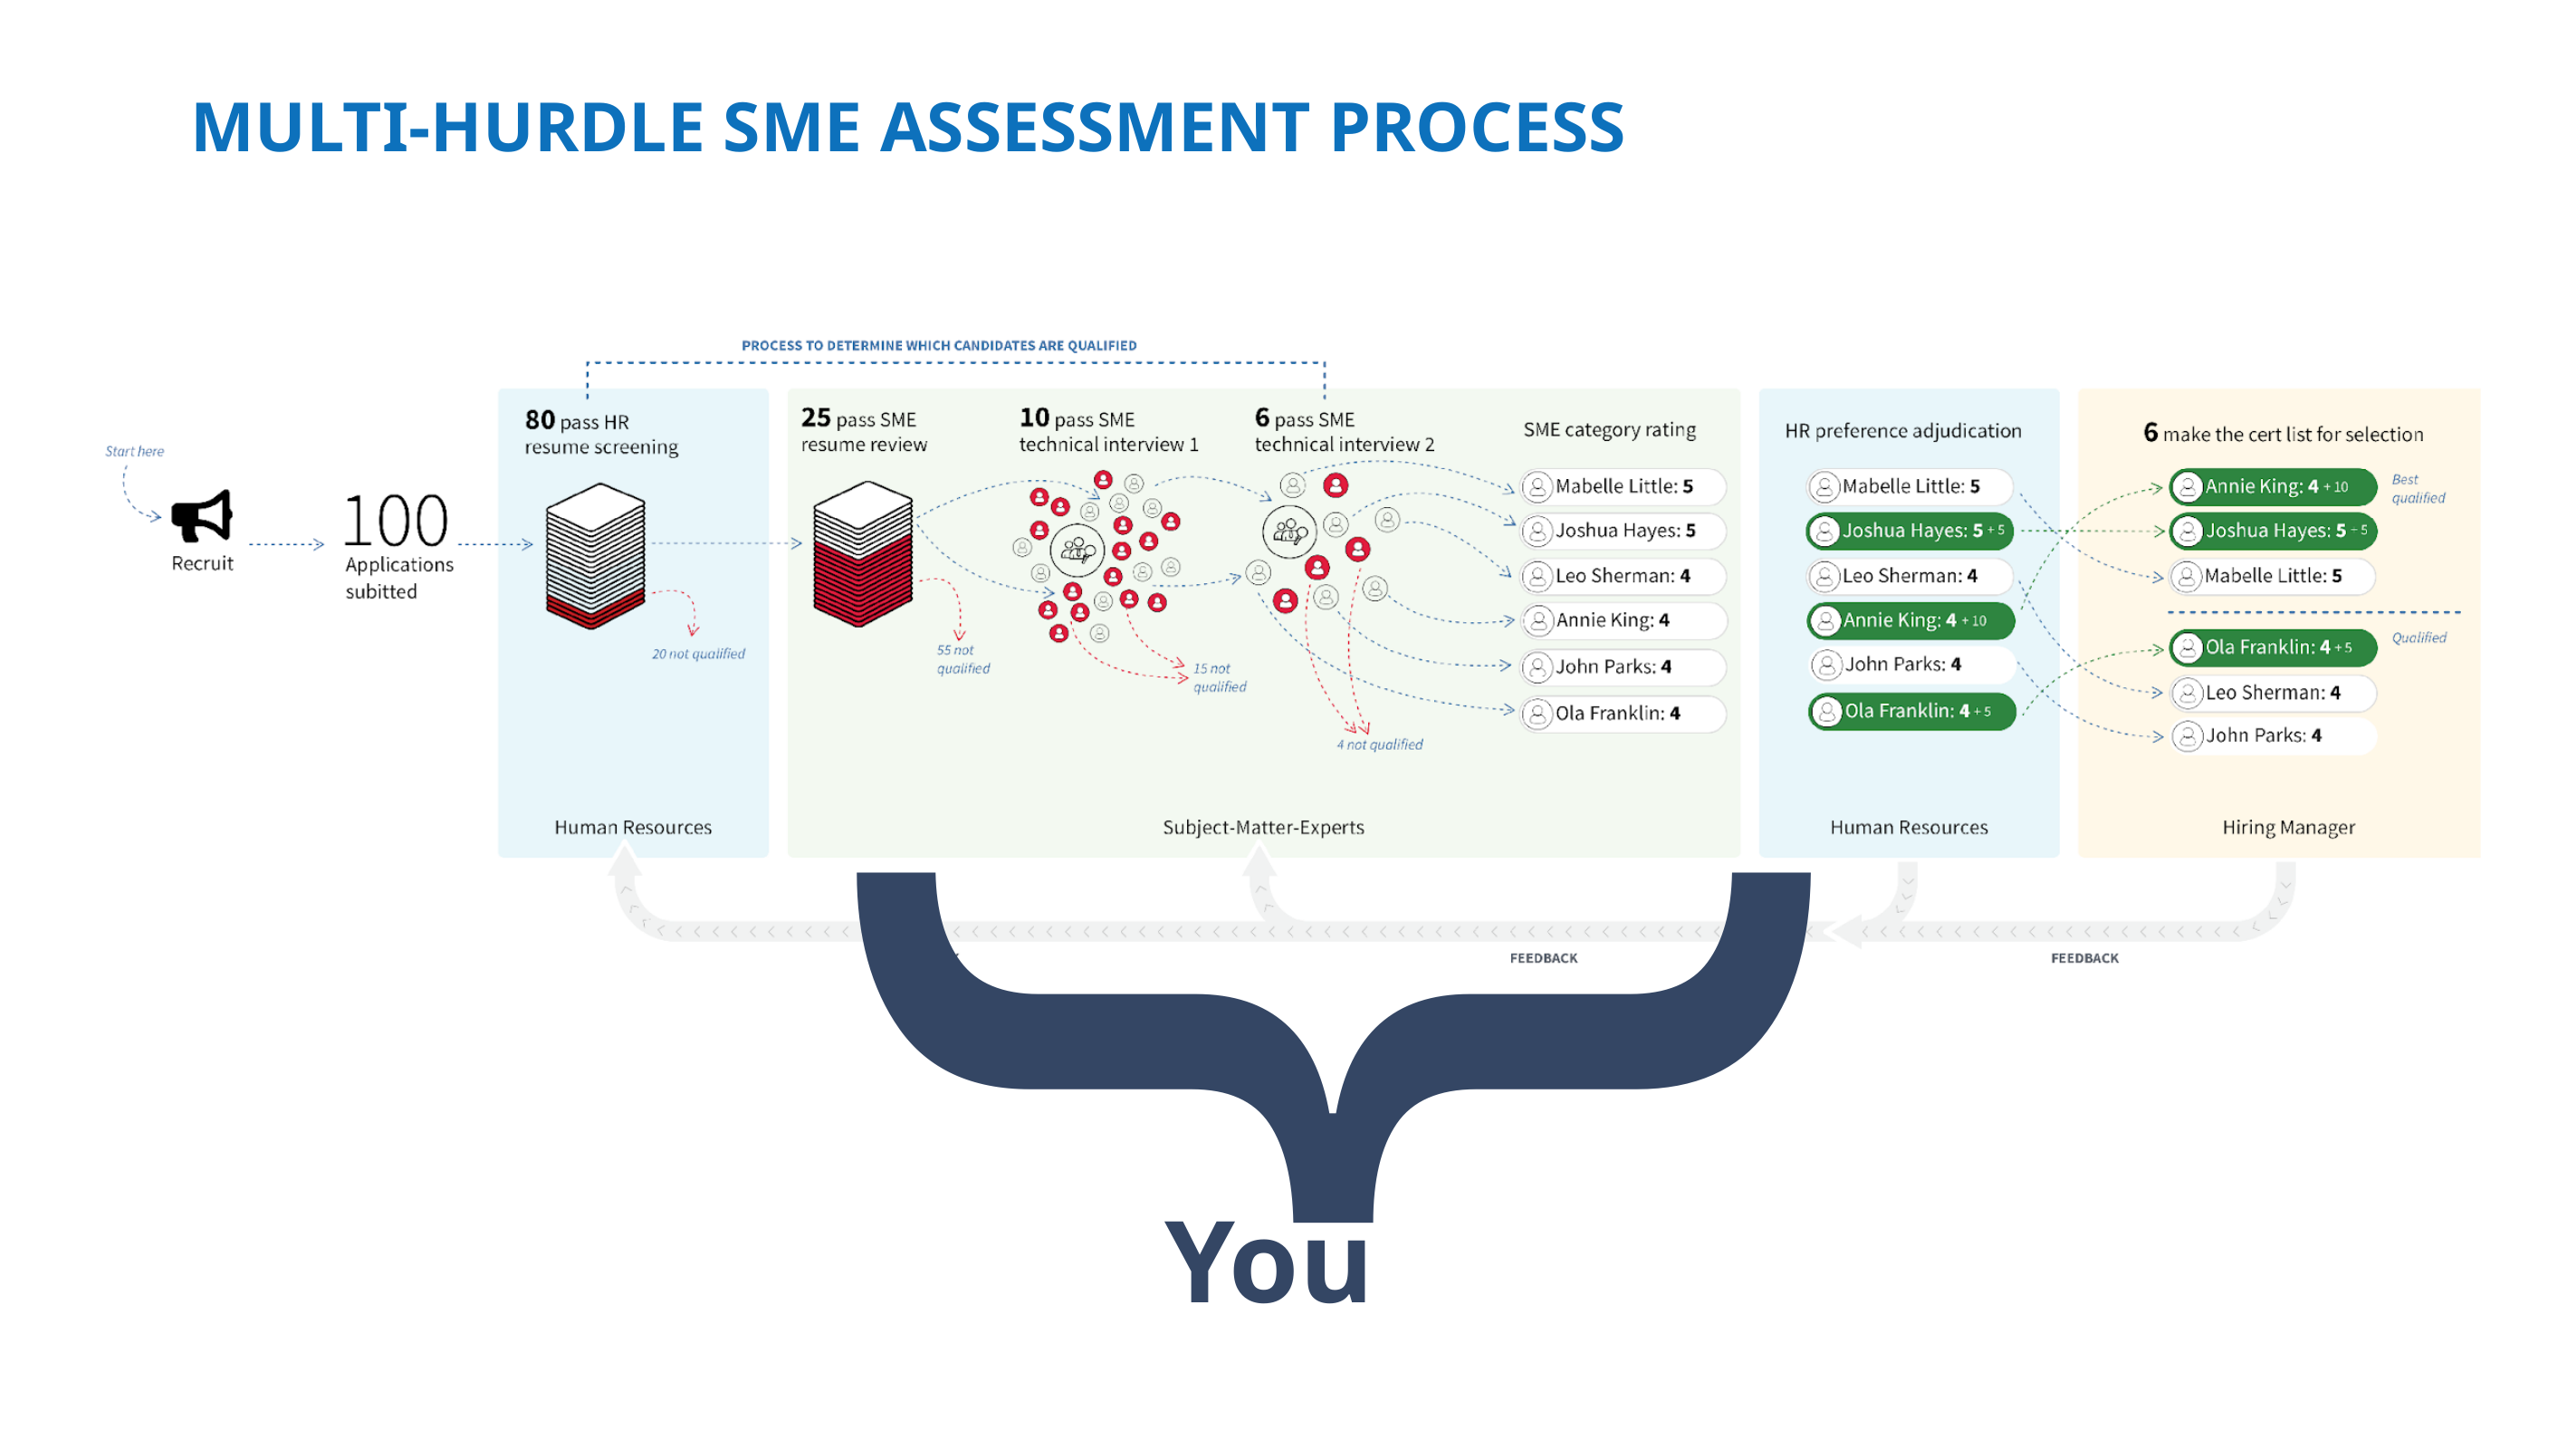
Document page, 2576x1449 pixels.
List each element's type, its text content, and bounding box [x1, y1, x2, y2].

text_box You [886, 1181, 1652, 1334]
title Multi-Hurdle SME Assessment Process [177, 77, 2399, 269]
text_box { [557, 1027, 1845, 1262]
picture [91, 299, 2481, 1018]
